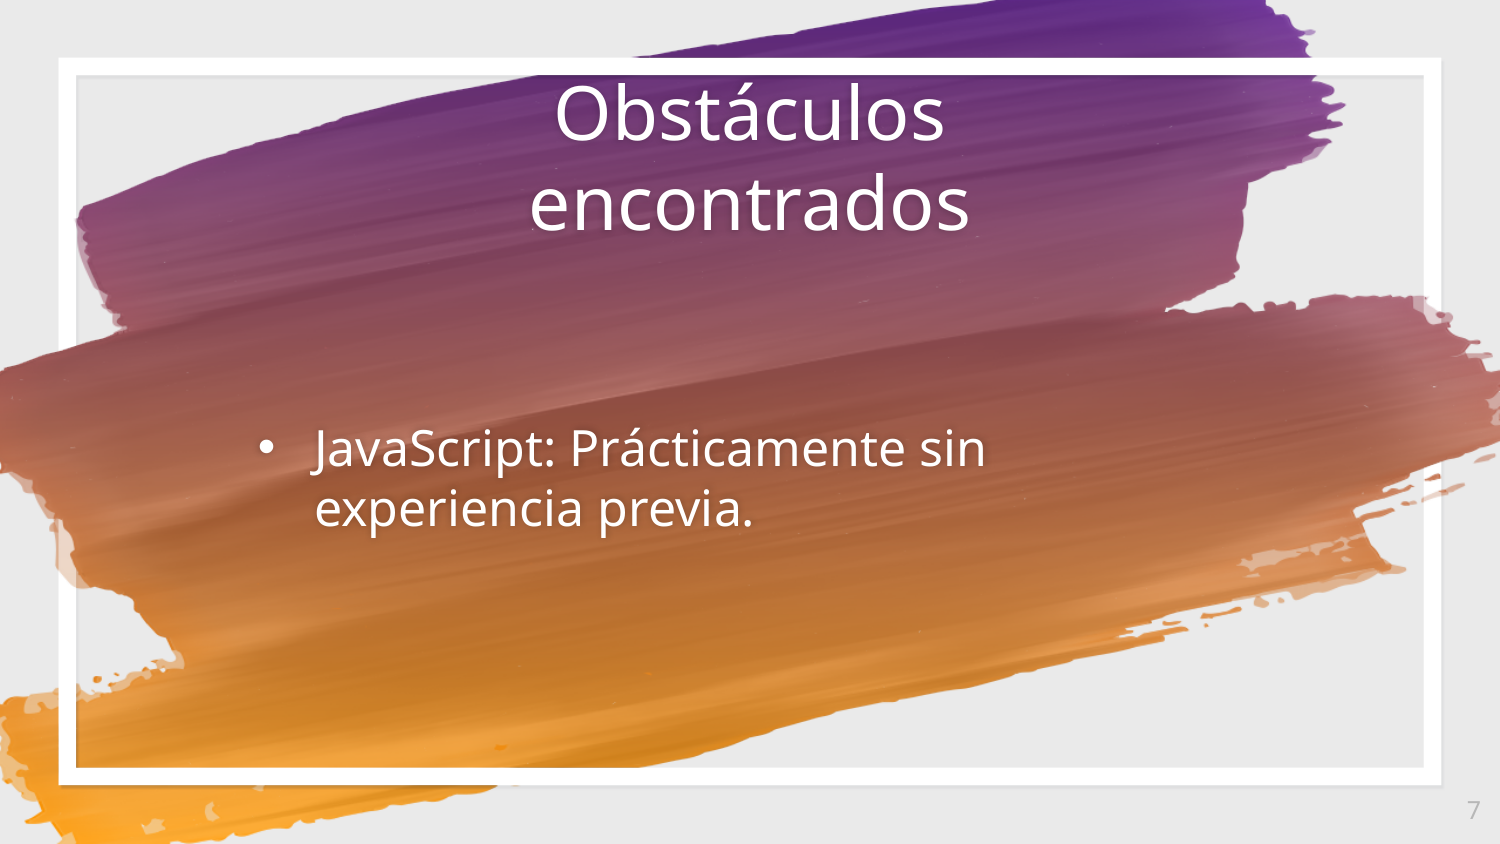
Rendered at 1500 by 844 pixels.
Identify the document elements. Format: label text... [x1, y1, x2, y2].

text_box JavaScript: Prácticamente sin experiencia previa. [257, 231, 1242, 721]
text_box Obstáculos encontrados [326, 79, 1174, 228]
picture [0, 0, 1500, 844]
slide_number 7 [1391, 779, 1482, 844]
